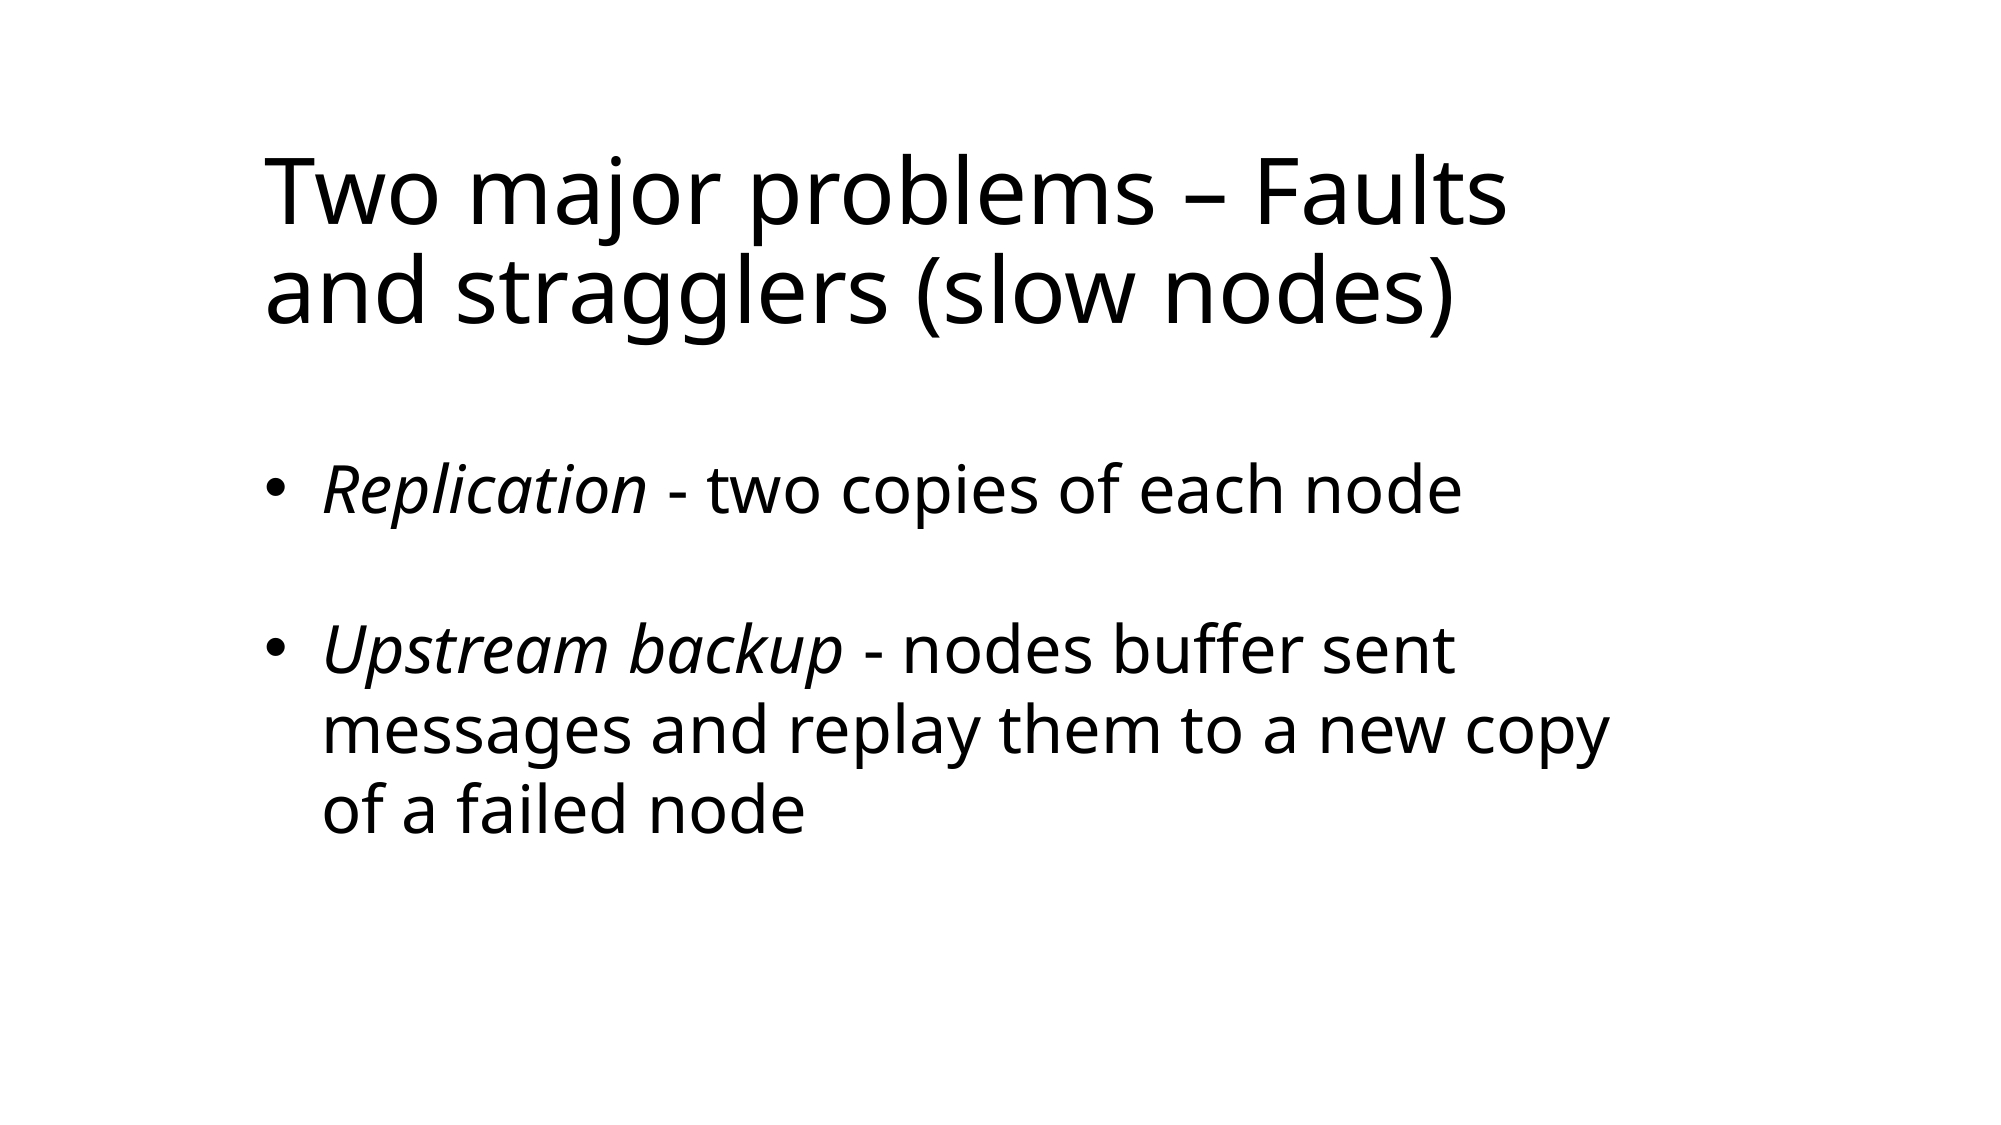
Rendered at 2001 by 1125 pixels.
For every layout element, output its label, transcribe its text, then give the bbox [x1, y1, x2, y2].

title Two major problems – Faults and stragglers (slow nodes) [249, 130, 1704, 439]
subtitle Replication - two copies of each node Upstream backup - nodes buffer sent messages and replay them to a new copy of a failed node [249, 439, 1704, 1044]
